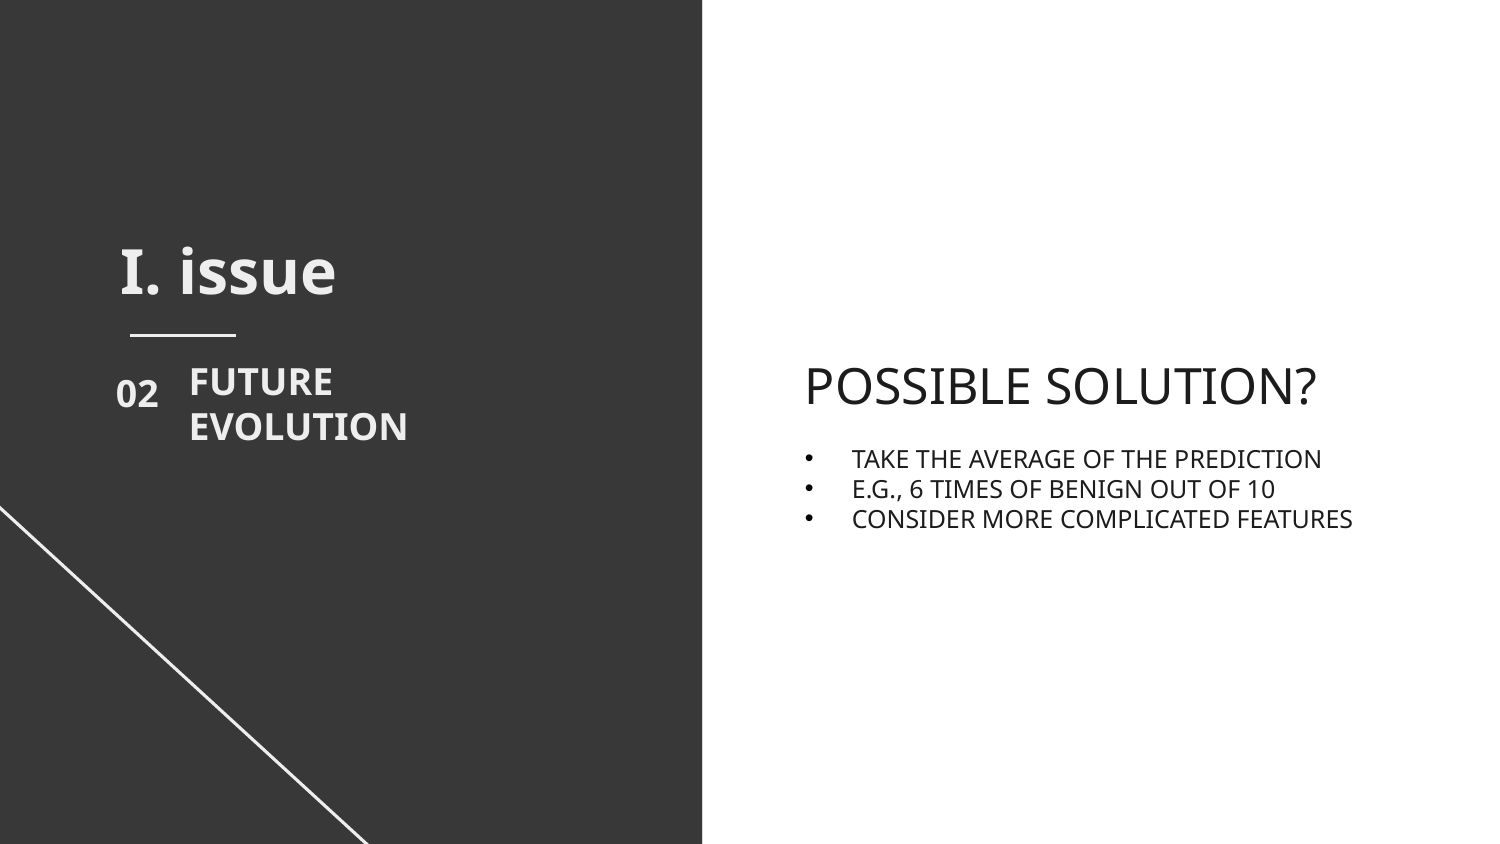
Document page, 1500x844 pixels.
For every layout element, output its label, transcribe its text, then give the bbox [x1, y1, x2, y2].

text_box TAKE THE AVERAGE OF THE PREDICTION E.G., 6 TIMES OF BENIGN OUT OF 10 CONSIDER MORE COMPLICATED FEATURES [790, 435, 1428, 541]
title FUTURE EVOLUTION [173, 368, 518, 437]
text_box POSSIBLE SOLUTION? [790, 346, 1395, 422]
title 02 [61, 368, 174, 416]
title I. issue [78, 225, 588, 313]
